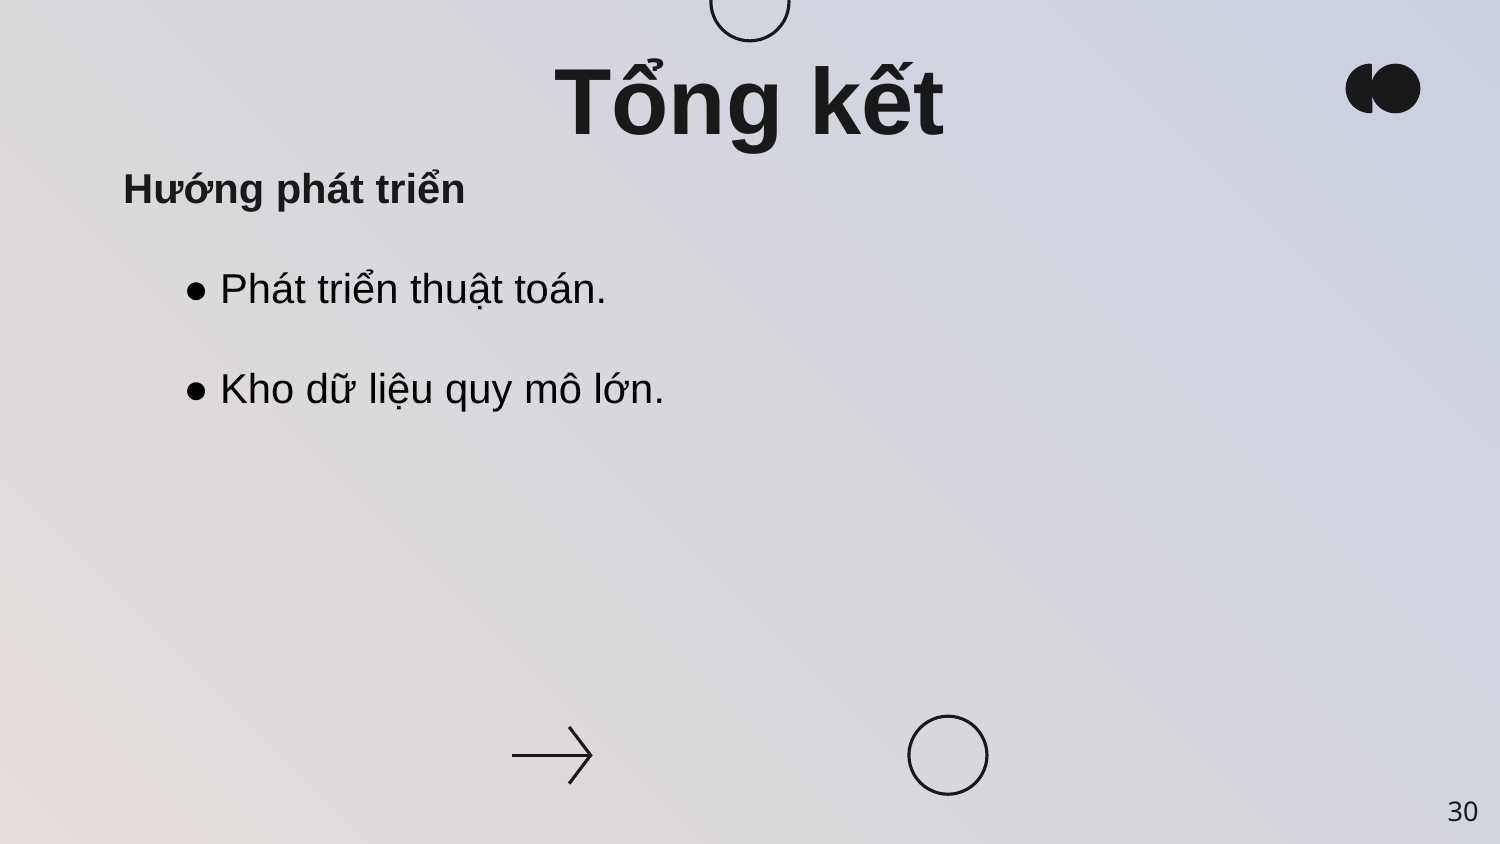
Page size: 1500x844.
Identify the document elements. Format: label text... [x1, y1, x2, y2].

slide_number 30 [1403, 779, 1494, 844]
title Tổng kết [118, 41, 1382, 136]
title Hướng phát triển ● Phát triển thuật toán. ● Kho dữ liệu quy mô lớn. [33, 139, 1436, 766]
